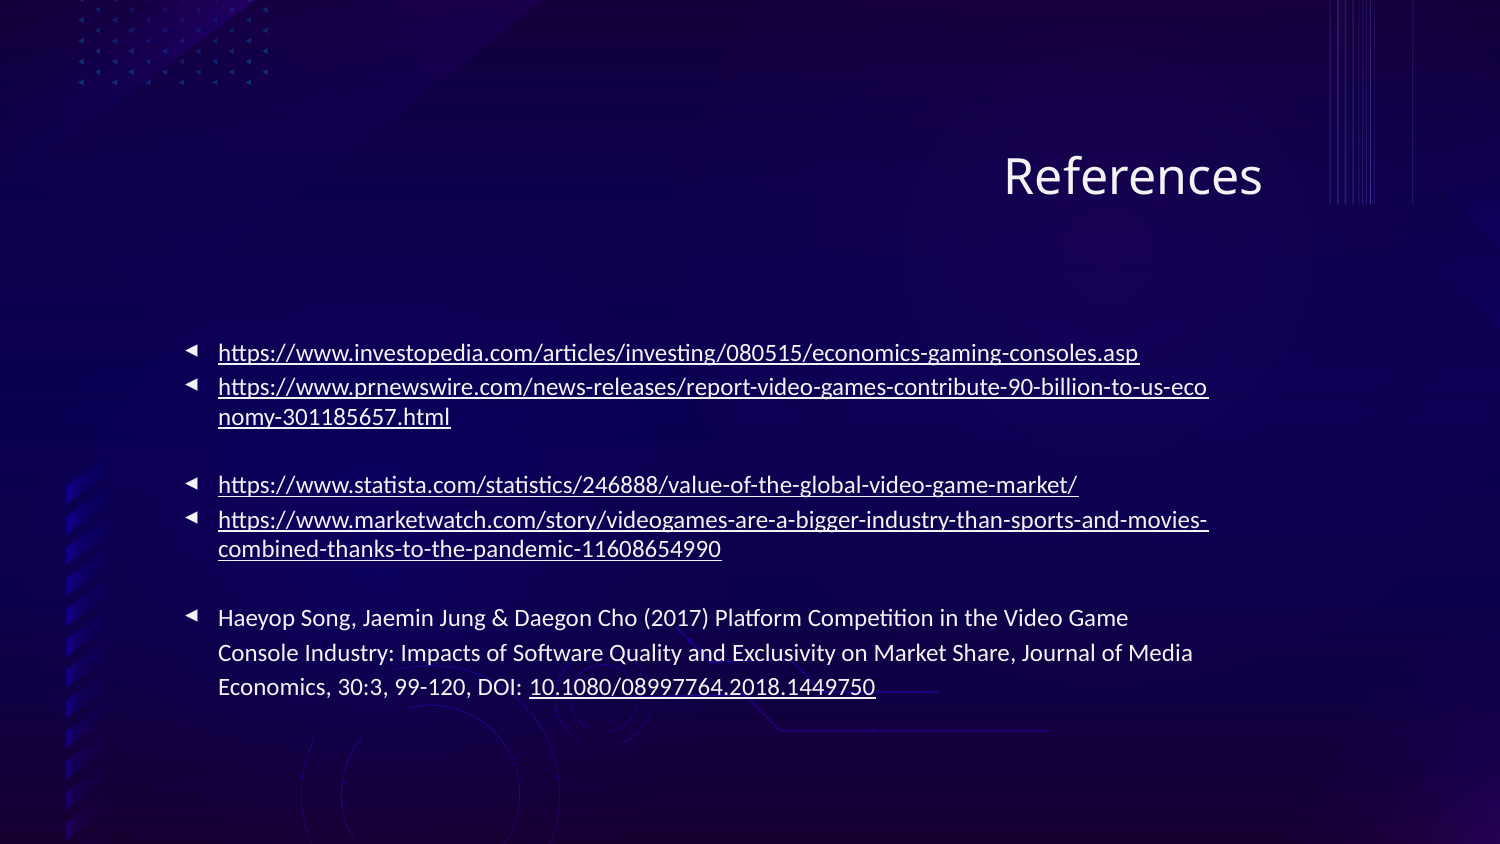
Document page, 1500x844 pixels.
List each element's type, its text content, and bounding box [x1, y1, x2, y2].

picture [0, 0, 1500, 844]
title References [988, 52, 1367, 220]
text_box https://www.investopedia.com/articles/investing/080515/economics-gaming-consoles.asp https://www.prnewswire.com/news-releases/report-video-games-contribute-90-billion-to-us-economy-301185657.html https://www.statista.com/statistics/246888/value-of-the-global-video-game-market/ https://www.marketwatch.com/story/videogames-are-a-bigger-industry-than-sports-and-movies-combined-thanks-to-the-pandemic-11608654990 Haeyop Song, Jaemin Jung & Daegon Cho (2017) Platform Competition in the Video Game Console Industry: Impacts of Software Quality and Exclusivity on Market Share, Journal of Media Economics, 30:3, 99-120, DOI: 10.1080/08997764.2018.1449750 [163, 306, 1230, 799]
